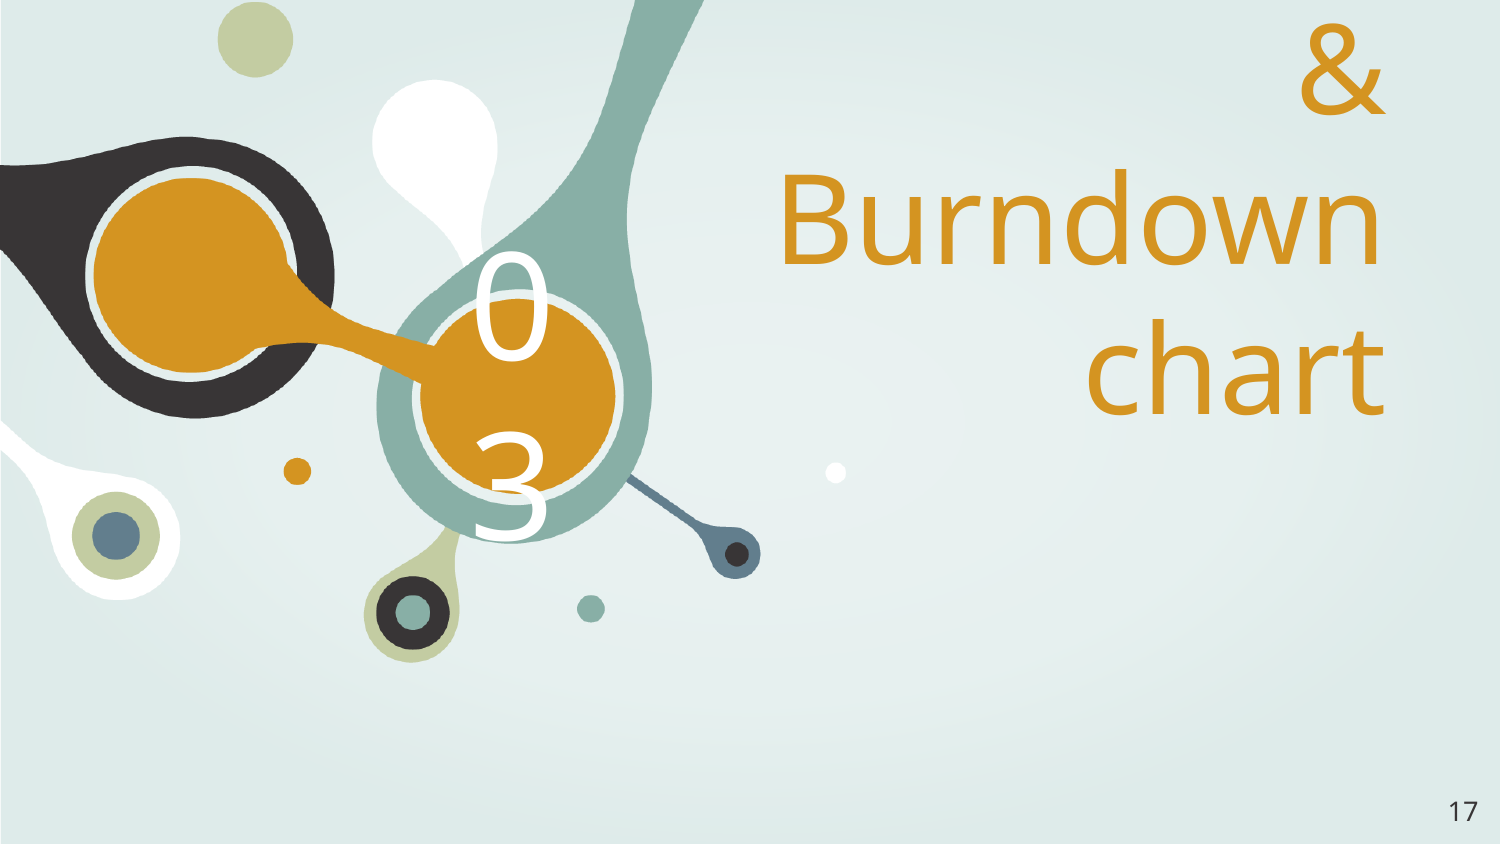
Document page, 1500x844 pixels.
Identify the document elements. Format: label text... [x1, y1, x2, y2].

title Sprint 3 & Burndown chart [657, 319, 1402, 455]
picture [0, 0, 1500, 844]
slide_number ‹#› [1403, 779, 1494, 844]
title 03 [425, 343, 599, 439]
